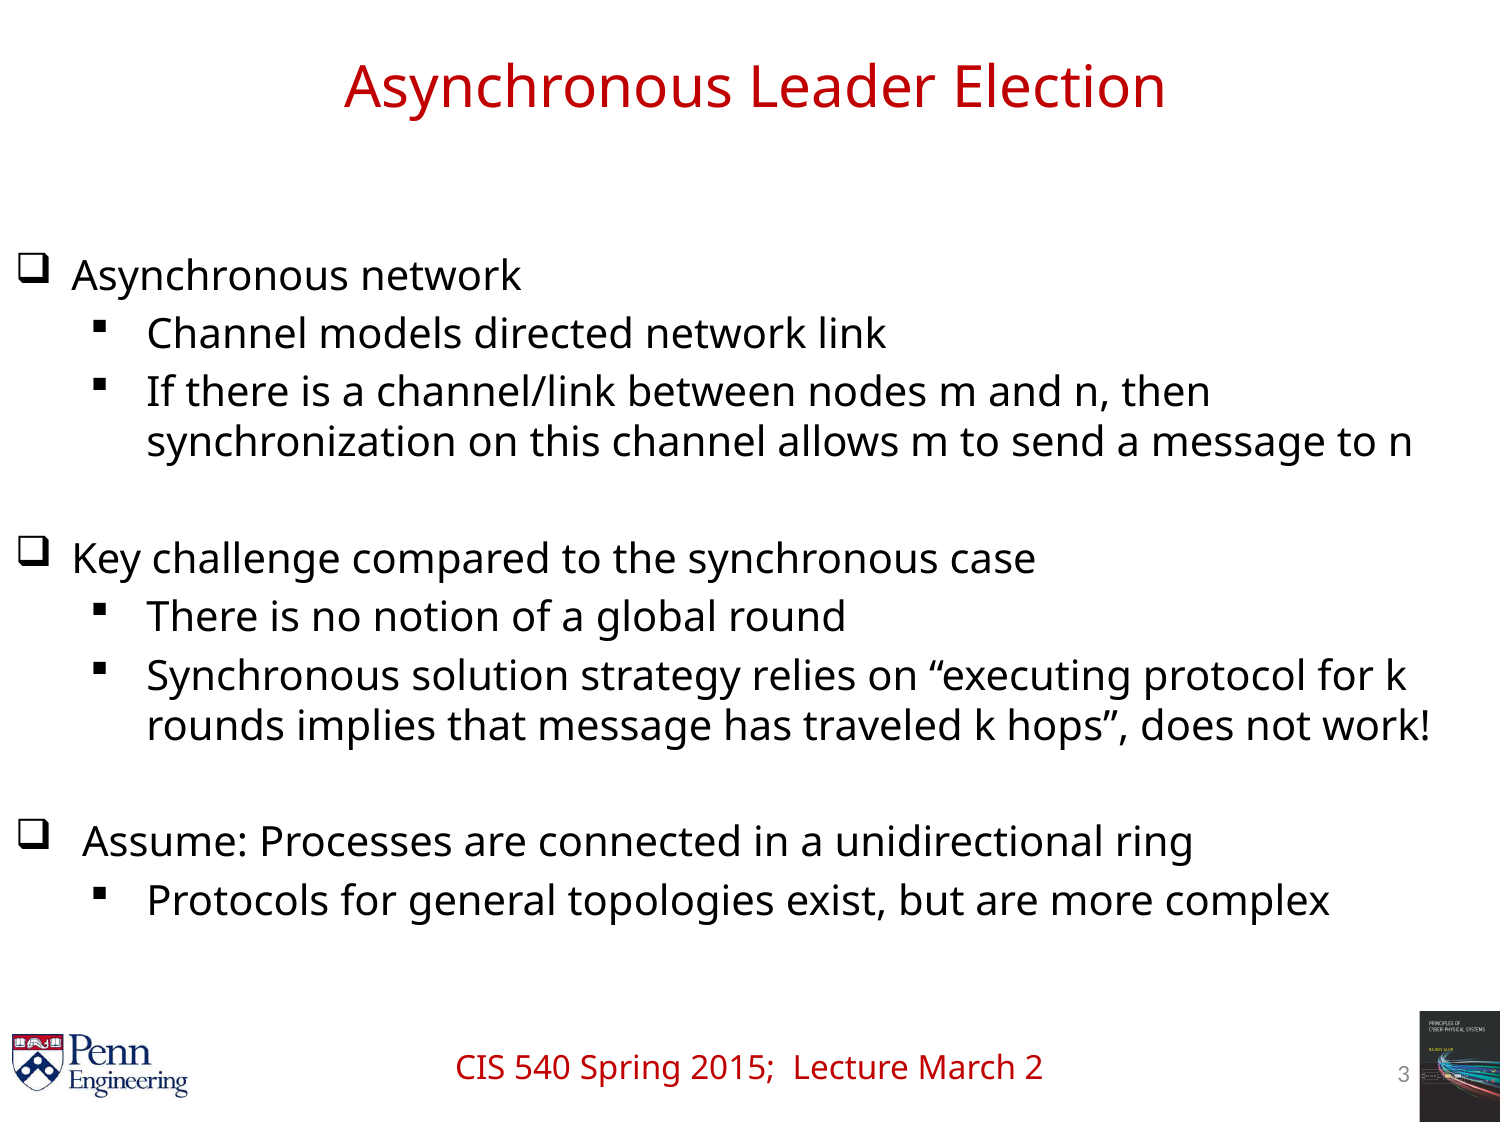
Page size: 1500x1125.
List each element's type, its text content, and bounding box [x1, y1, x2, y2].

title Asynchronous Leader Election [112, 24, 1400, 143]
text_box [0, 1007, 1500, 1125]
text_box Asynchronous network Channel models directed network link If there is a channel/link between nodes m and n, then synchronization on this channel allows m to send a message to n Key challenge compared to the synchronous case There is no notion of a global round Synchronous solution strategy relies on “executing protocol for k rounds implies that message has traveled k hops”, does not work! Assume: Processes are connected in a unidirectional ring Protocols for general topologies exist, but are more complex [0, 240, 1475, 1006]
